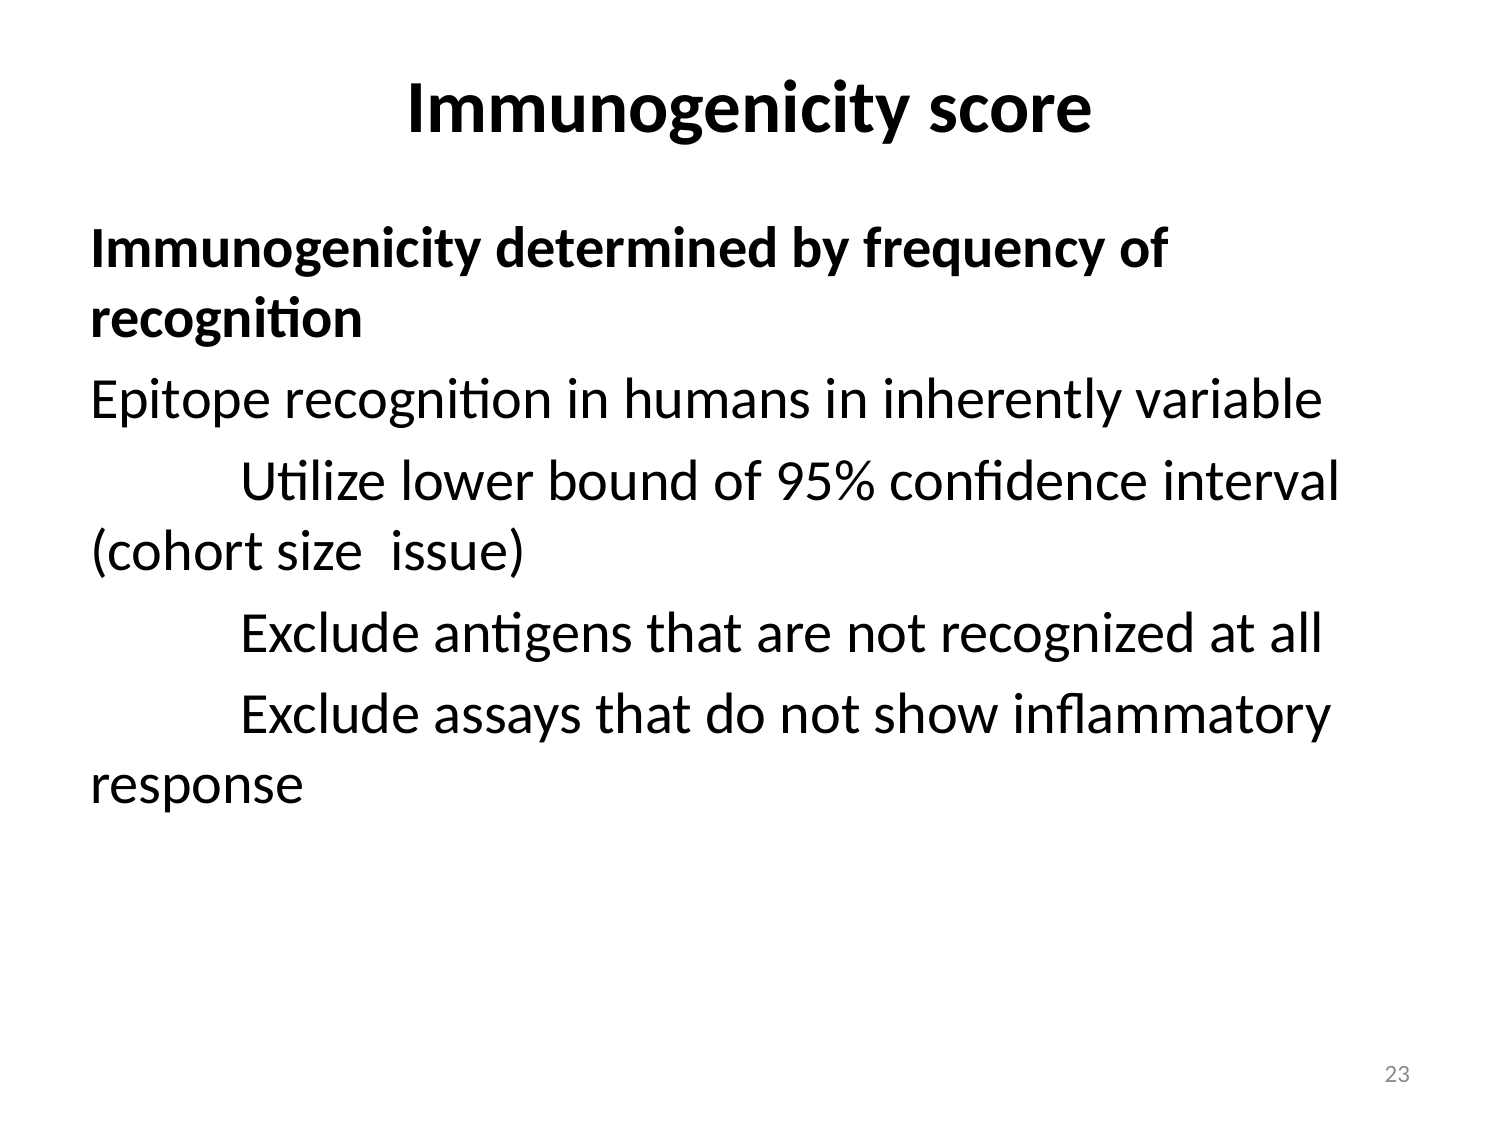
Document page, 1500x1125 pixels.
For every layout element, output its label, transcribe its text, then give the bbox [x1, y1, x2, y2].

list Immunogenicity determined by frequency of recognition Epitope recognition in humans in inherently variable Utilize lower bound of 95% confidence interval (cohort size issue) Exclude antigens that are not recognized at all Exclude assays that do not show inflammatory response [75, 201, 1425, 965]
slide_number 23 [1074, 1042, 1425, 1103]
title Immunogenicity score [75, 8, 1425, 196]
